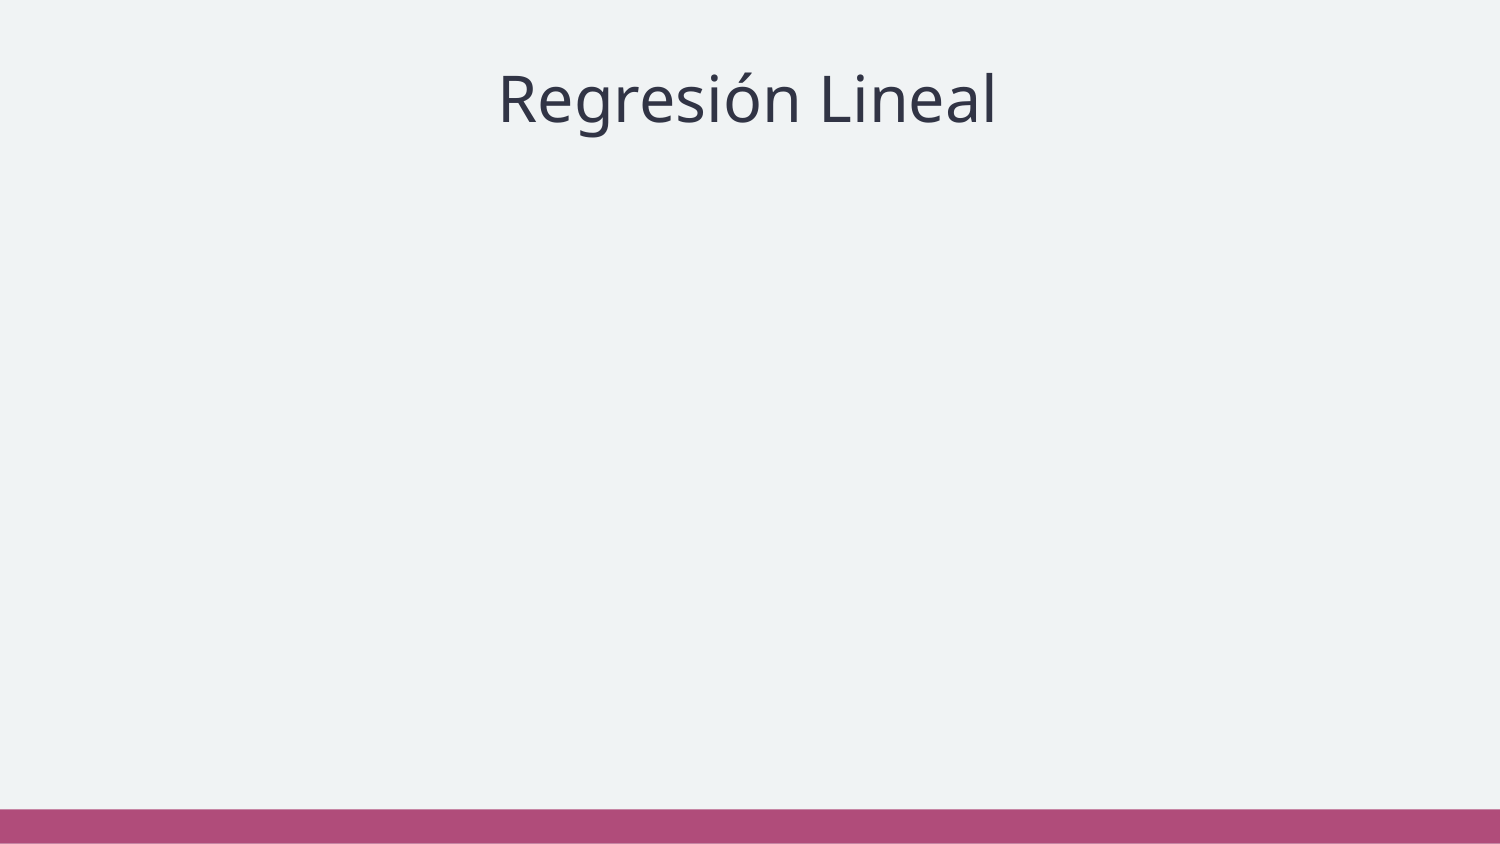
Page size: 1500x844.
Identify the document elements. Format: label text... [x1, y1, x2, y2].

title Regresión Lineal [116, 42, 1380, 168]
